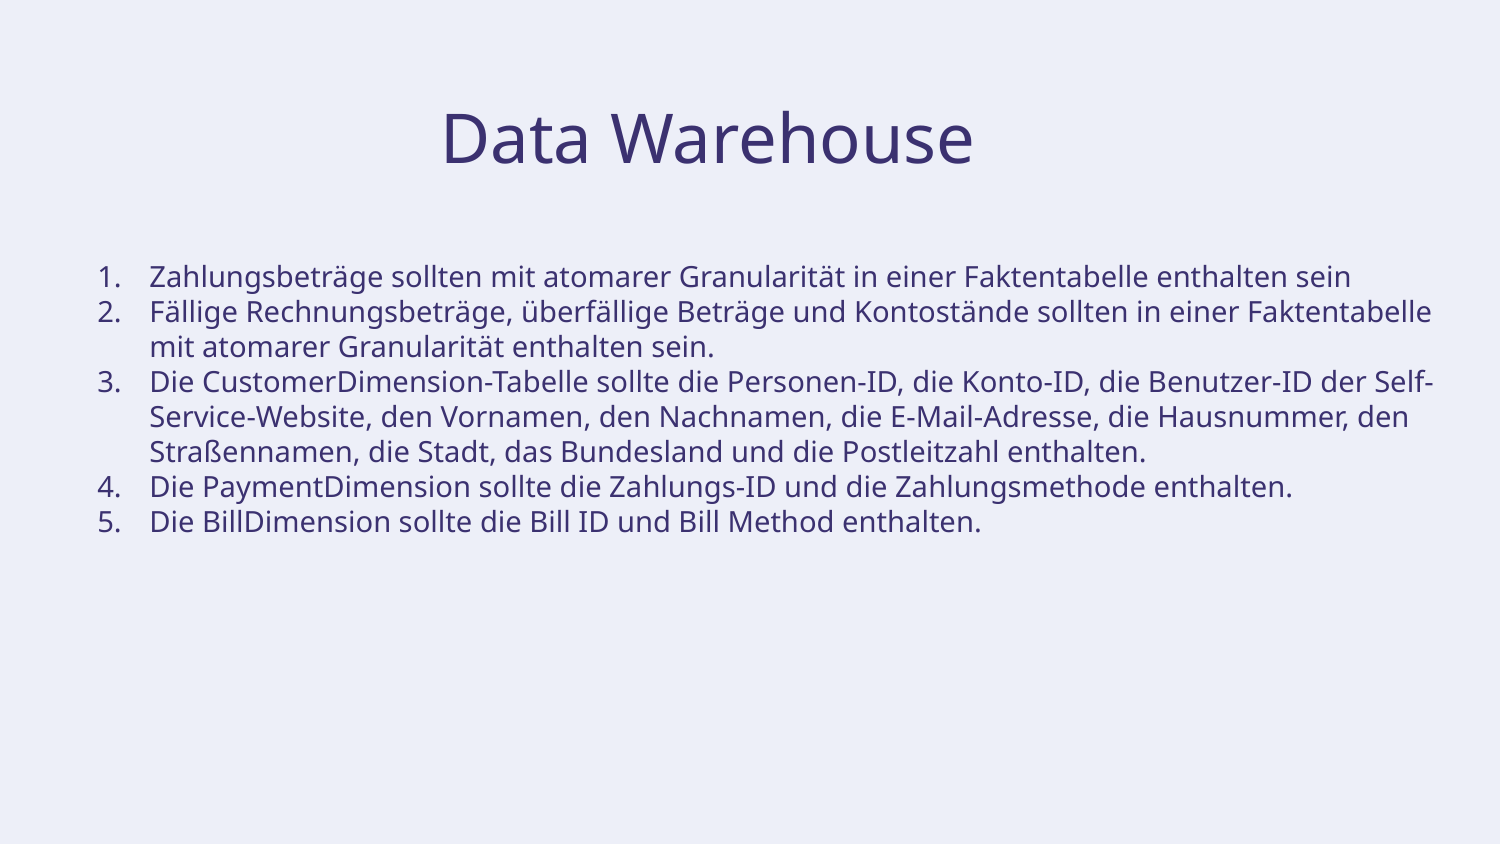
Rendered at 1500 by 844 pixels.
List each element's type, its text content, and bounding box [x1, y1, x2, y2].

title Data Warehouse [84, 79, 1350, 174]
text_box Zahlungsbeträge sollten mit atomarer Granularität in einer Faktentabelle enthalten sein Fällige Rechnungsbeträge, überfällige Beträge und Kontostände sollten in einer Faktentabelle mit atomarer Granularität enthalten sein. Die CustomerDimension-Tabelle sollte die Personen-ID, die Konto-ID, die Benutzer-ID der Self-Service-Website, den Vornamen, den Nachnamen, die E-Mail-Adresse, die Hausnummer, den Straßennamen, die Stadt, das Bundesland und die Postleitzahl enthalten. Die PaymentDimension sollte die Zahlungs-ID und die Zahlungsmethode enthalten. Die BillDimension sollte die Bill ID und Bill Method enthalten. [59, 193, 1491, 554]
